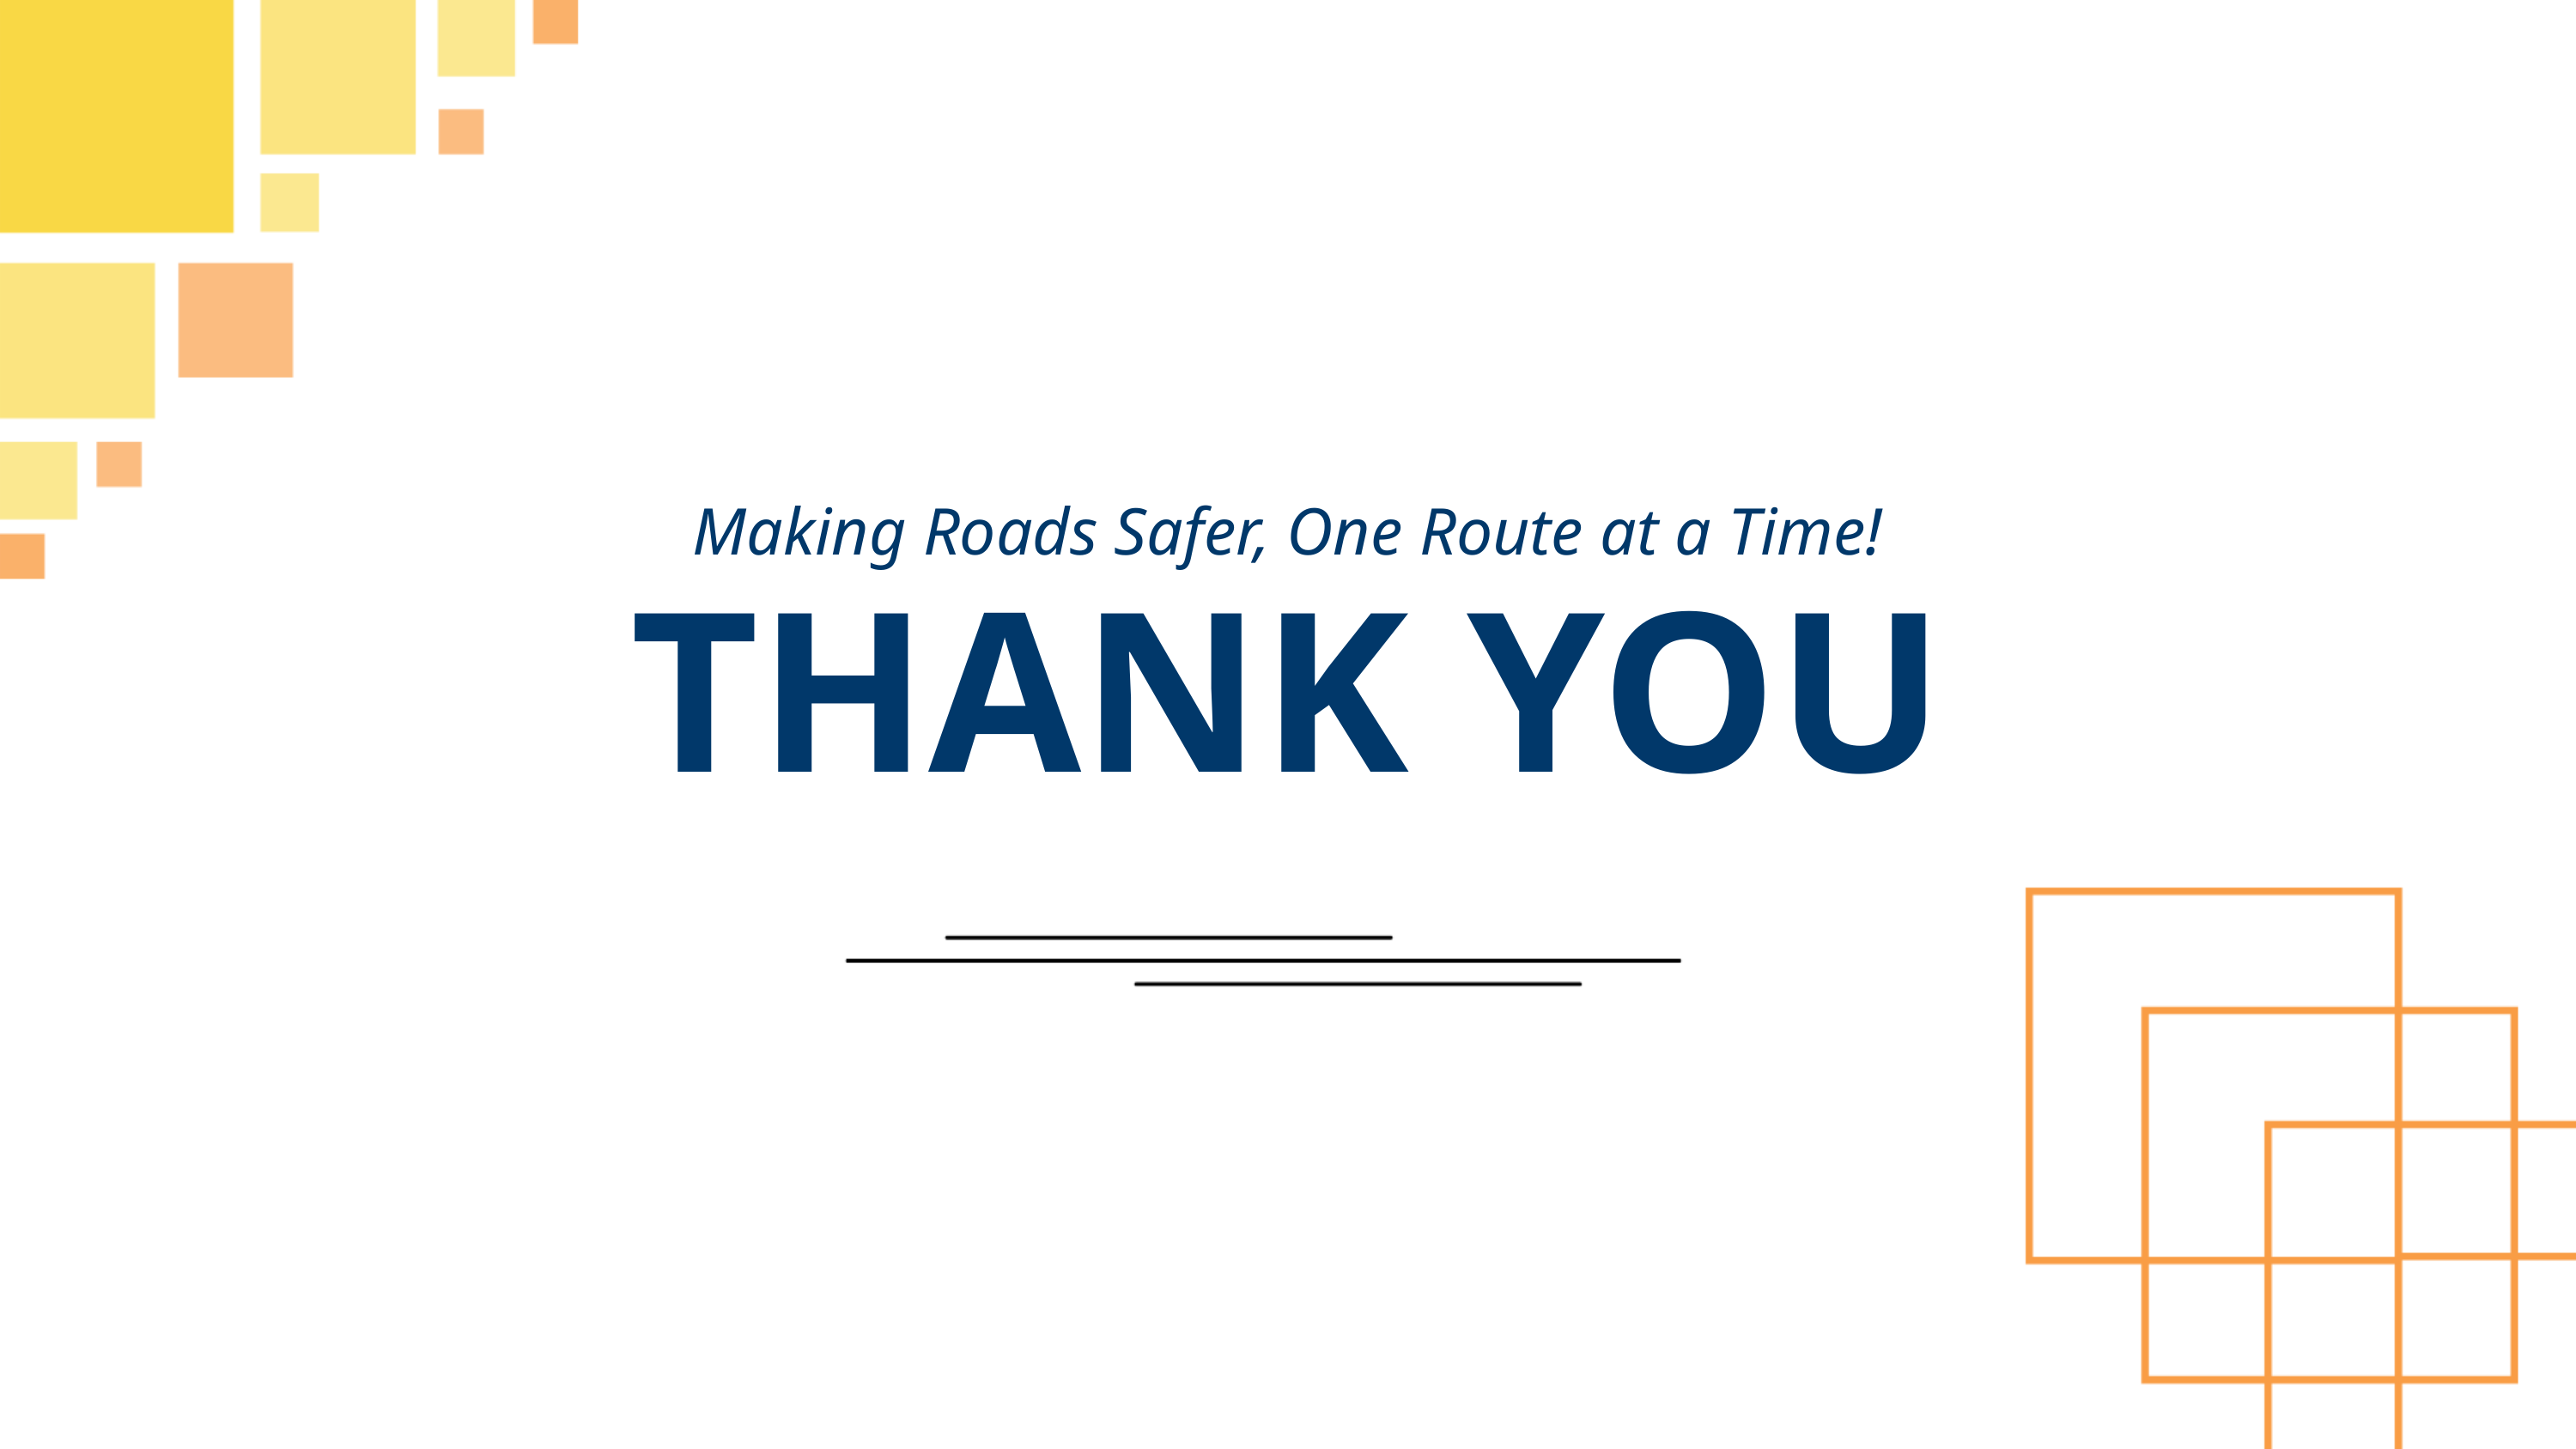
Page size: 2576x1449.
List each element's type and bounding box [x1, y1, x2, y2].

text_box [0, 0, 2576, 1449]
text_box [342, 490, 2234, 609]
text_box [539, 618, 2037, 900]
